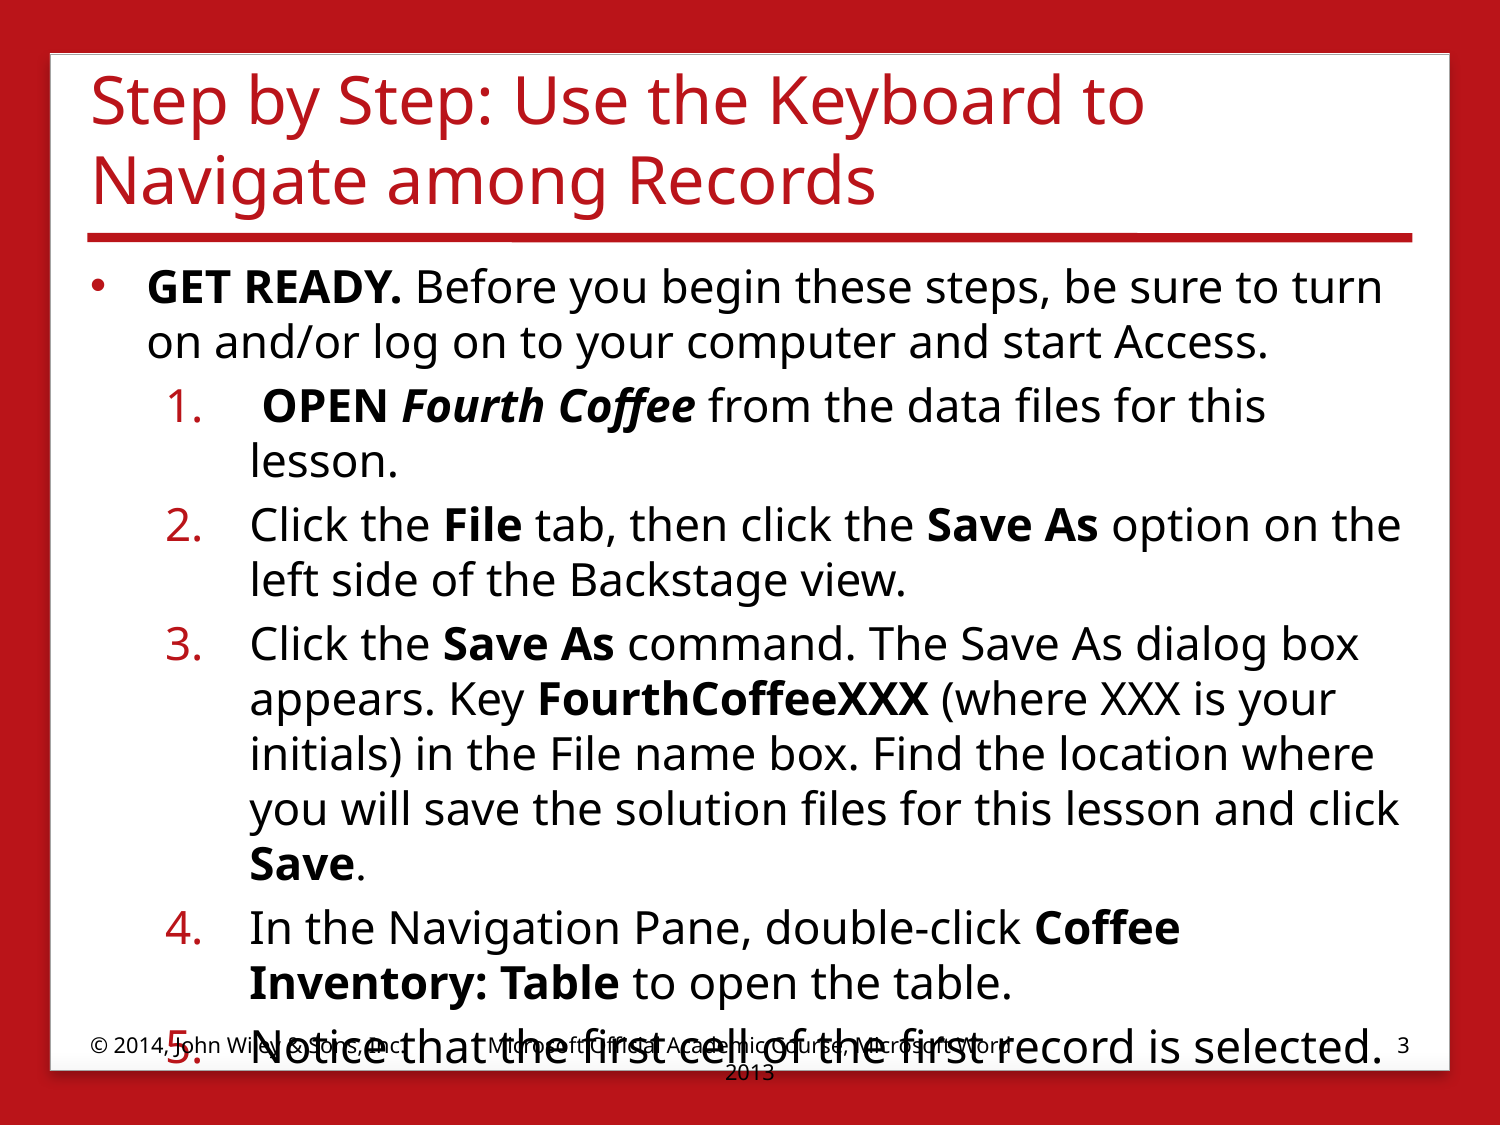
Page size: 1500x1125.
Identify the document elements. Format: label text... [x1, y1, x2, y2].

footer Microsoft Official Academic Course, Microsoft Word 2013 [449, 1024, 1051, 1103]
list GET READY. Before you begin these steps, be sure to turn on and/or log on to your computer and start Access. OPEN Fourth Coffee from the data files for this lesson. Click the File tab, then click the Save As option on the left side of the Backstage view. Click the Save As command. The Save As dialog box appears. Key FourthCoffeeXXX (where XXX is your initials) in the File name box. Find the location where you will save the solution files for this lesson and click Save. In the Navigation Pane, double-click Coffee Inventory: Table to open the table. Notice that the first cell of the first record is selected. [75, 249, 1425, 1063]
slide_number © 2014, John Wiley & Sons, Inc. [74, 1024, 426, 1103]
title Step by Step: Use the Keyboard to Navigate among Records [74, 74, 1426, 226]
slide_number 3 [1074, 1024, 1426, 1103]
